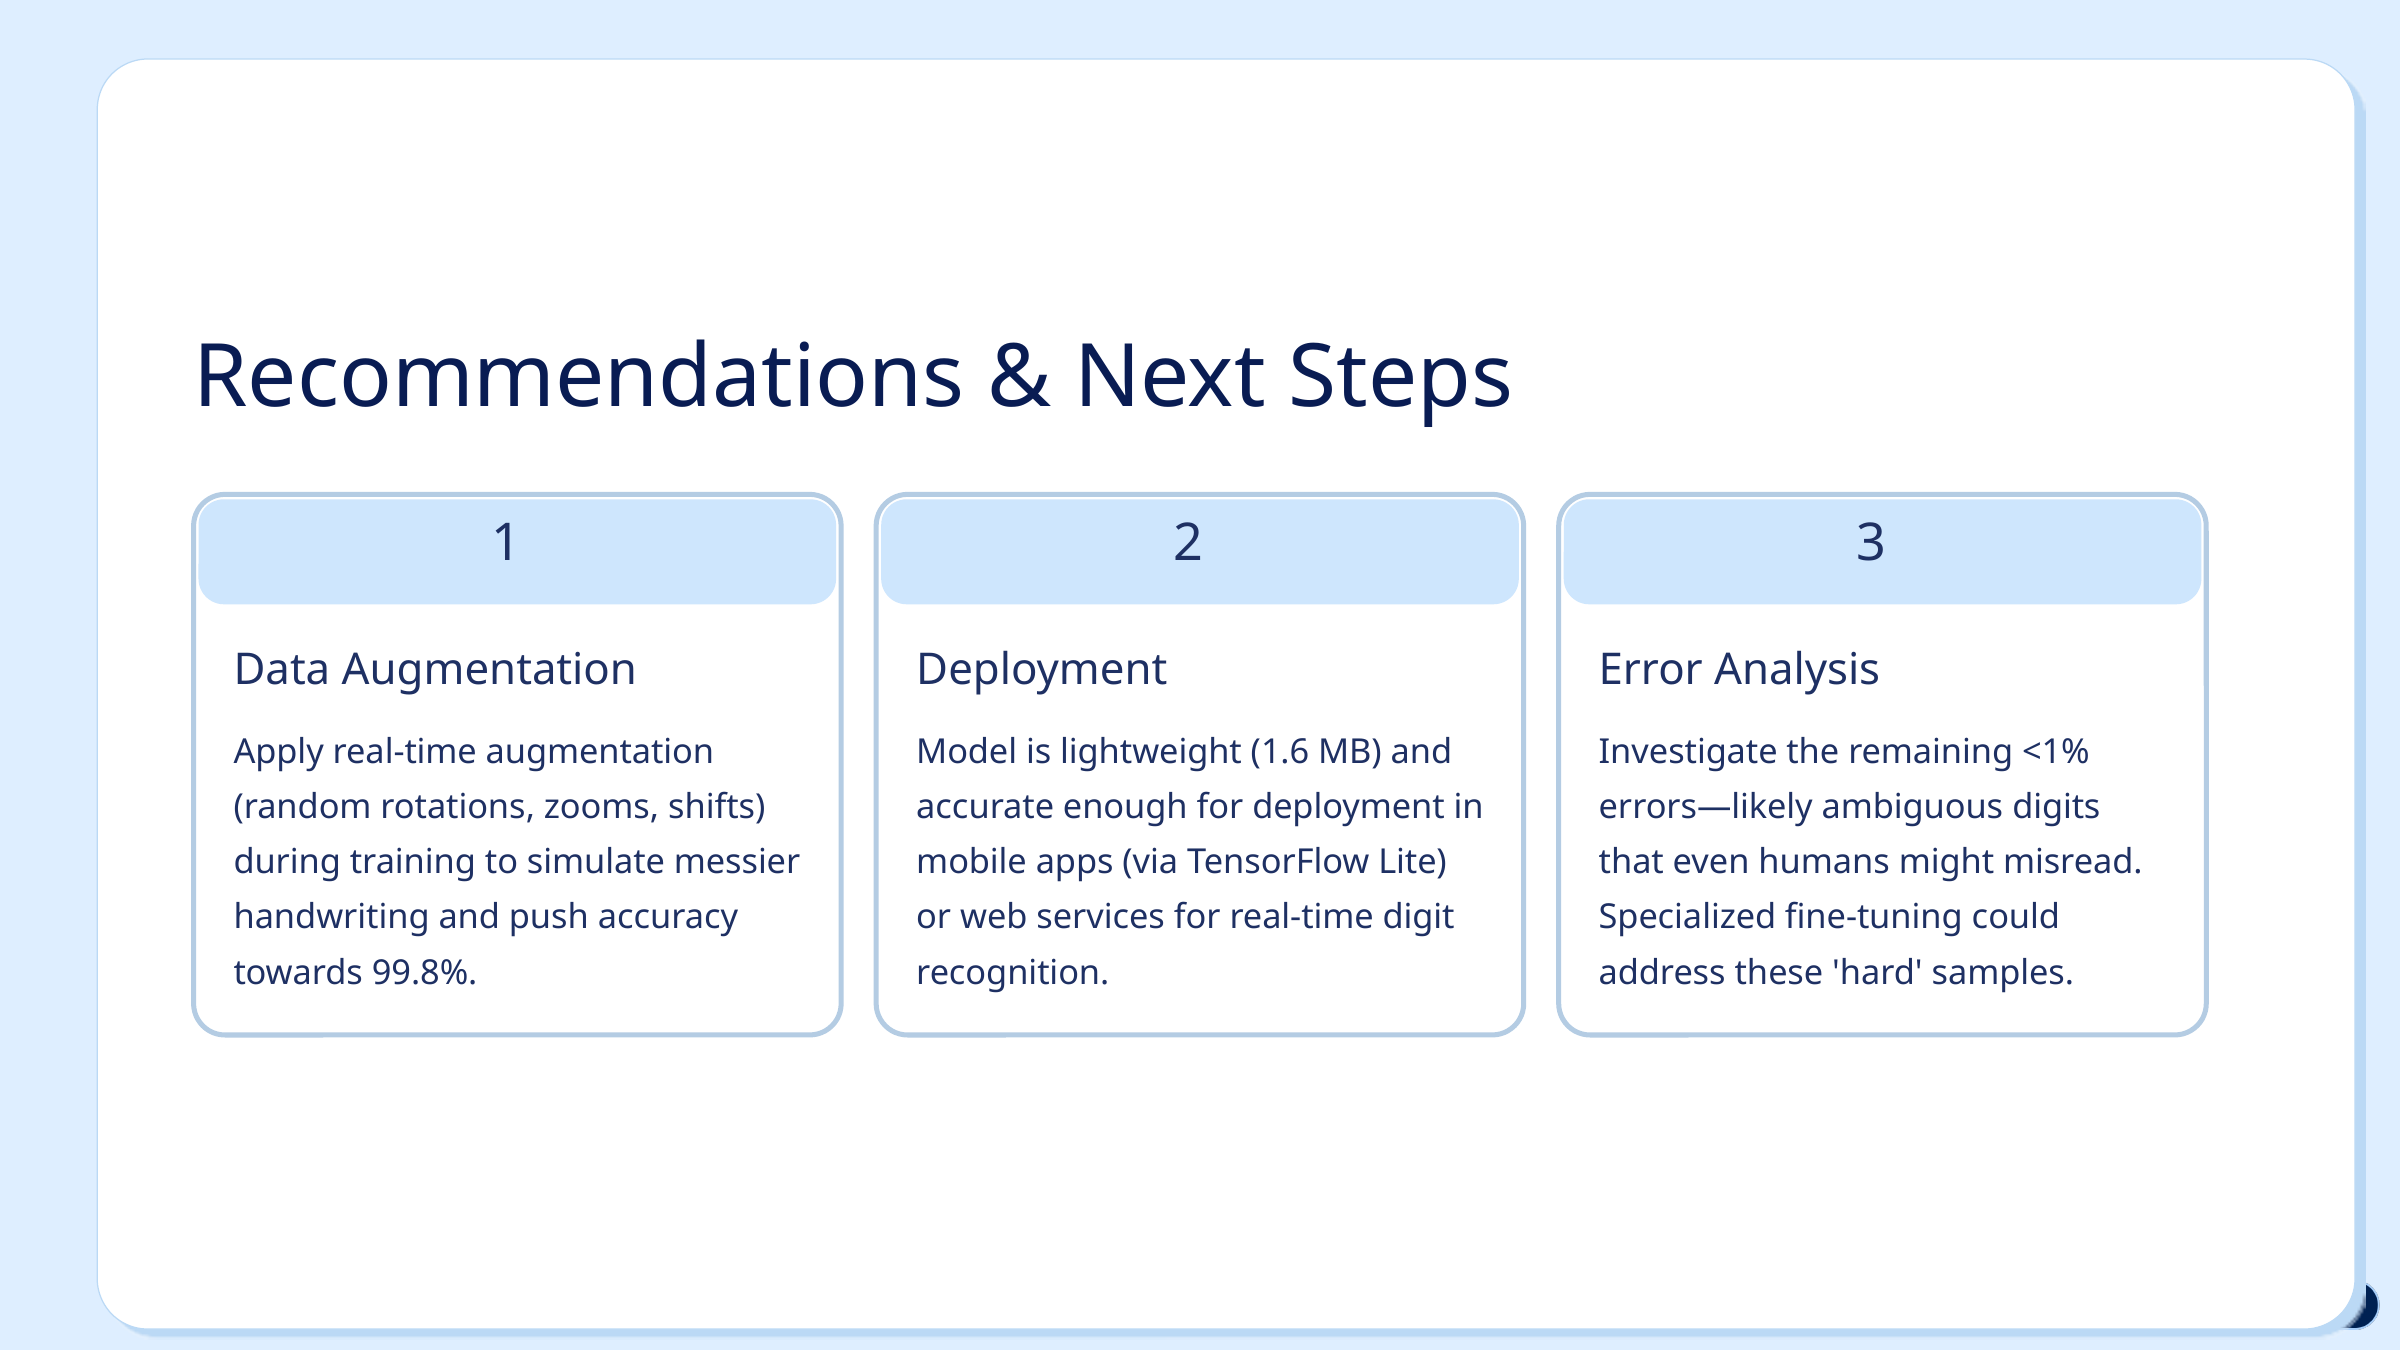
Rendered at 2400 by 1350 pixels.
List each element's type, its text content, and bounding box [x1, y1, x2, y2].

text_box Apply real-time augmentation (random rotations, zooms, shifts) during training to simulate messier handwriting and push accuracy towards 99.8%. [233, 715, 802, 995]
text_box [97, 58, 2356, 1330]
text_box 1 [491, 519, 544, 585]
text_box [198, 499, 837, 605]
text_box [193, 494, 842, 1036]
text_box 2 [1173, 519, 1227, 585]
text_box Model is lightweight (1.6 MB) and accurate enough for deployment in mobile apps (via TensorFlow Lite) or web services for real-time digit recognition. [916, 715, 1484, 995]
picture [2338, 1271, 2389, 1339]
text_box [1563, 499, 2202, 605]
text_box [1558, 494, 2207, 1036]
text_box 3 [1856, 519, 1909, 585]
text_box Recommendations & Next Steps [193, 314, 1527, 425]
text_box Error Analysis [1598, 639, 2037, 694]
text_box Investigate the remaining <1% errors—likely ambiguous digits that even humans might misread. Specialized fine-tuning could address these 'hard' samples. [1598, 715, 2167, 995]
text_box [876, 494, 1524, 1036]
text_box Deployment [916, 639, 1354, 694]
text_box Data Augmentation [233, 639, 672, 694]
text_box [881, 499, 1519, 605]
